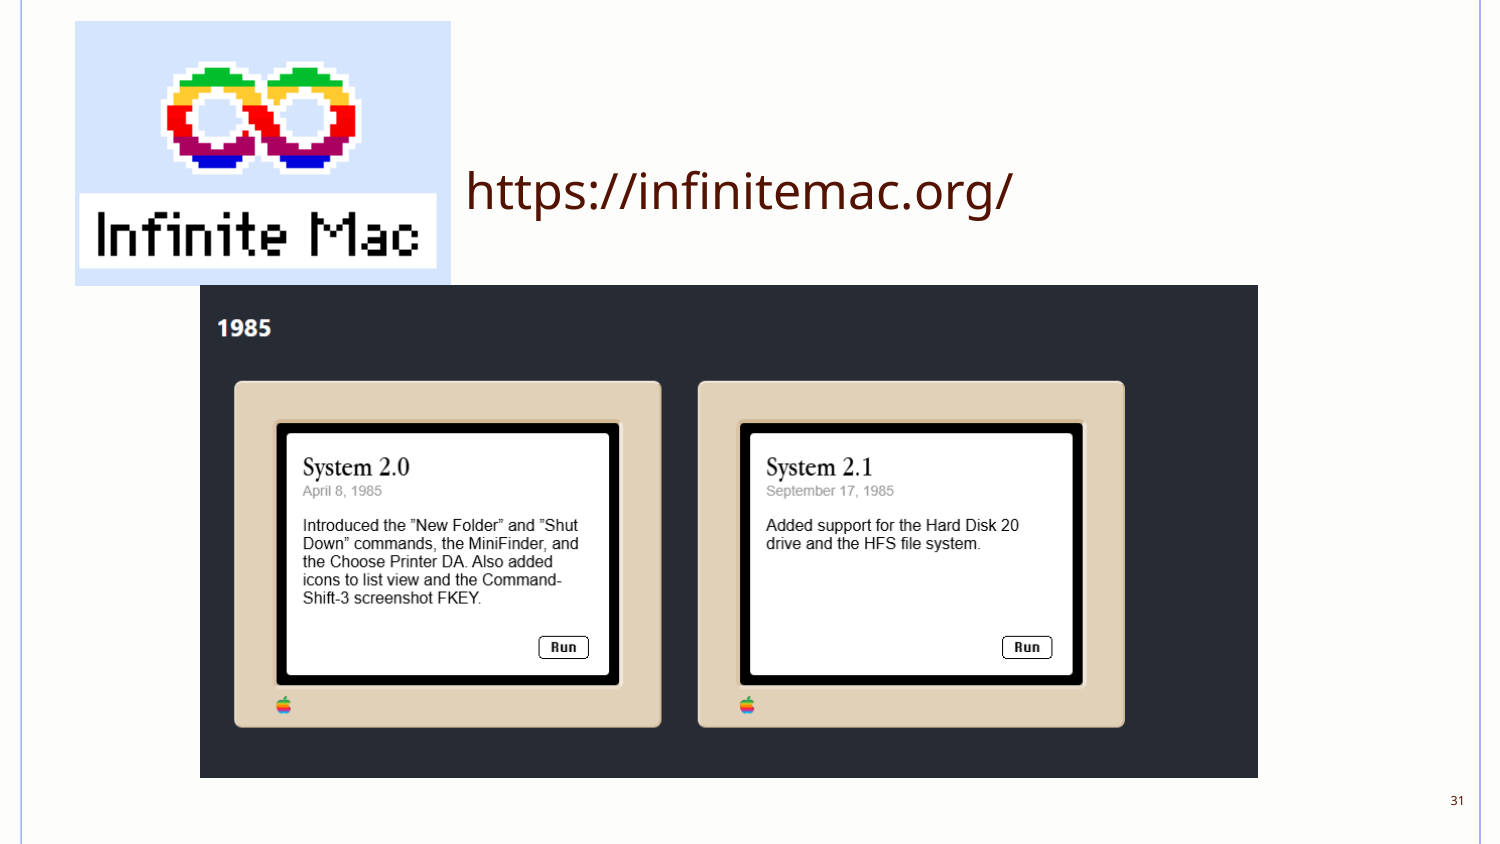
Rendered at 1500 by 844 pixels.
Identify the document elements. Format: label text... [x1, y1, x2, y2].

title https://infinitemac.org/ [456, 118, 1500, 221]
picture [75, 21, 1258, 779]
slide_number ‹#› [1390, 778, 1481, 843]
